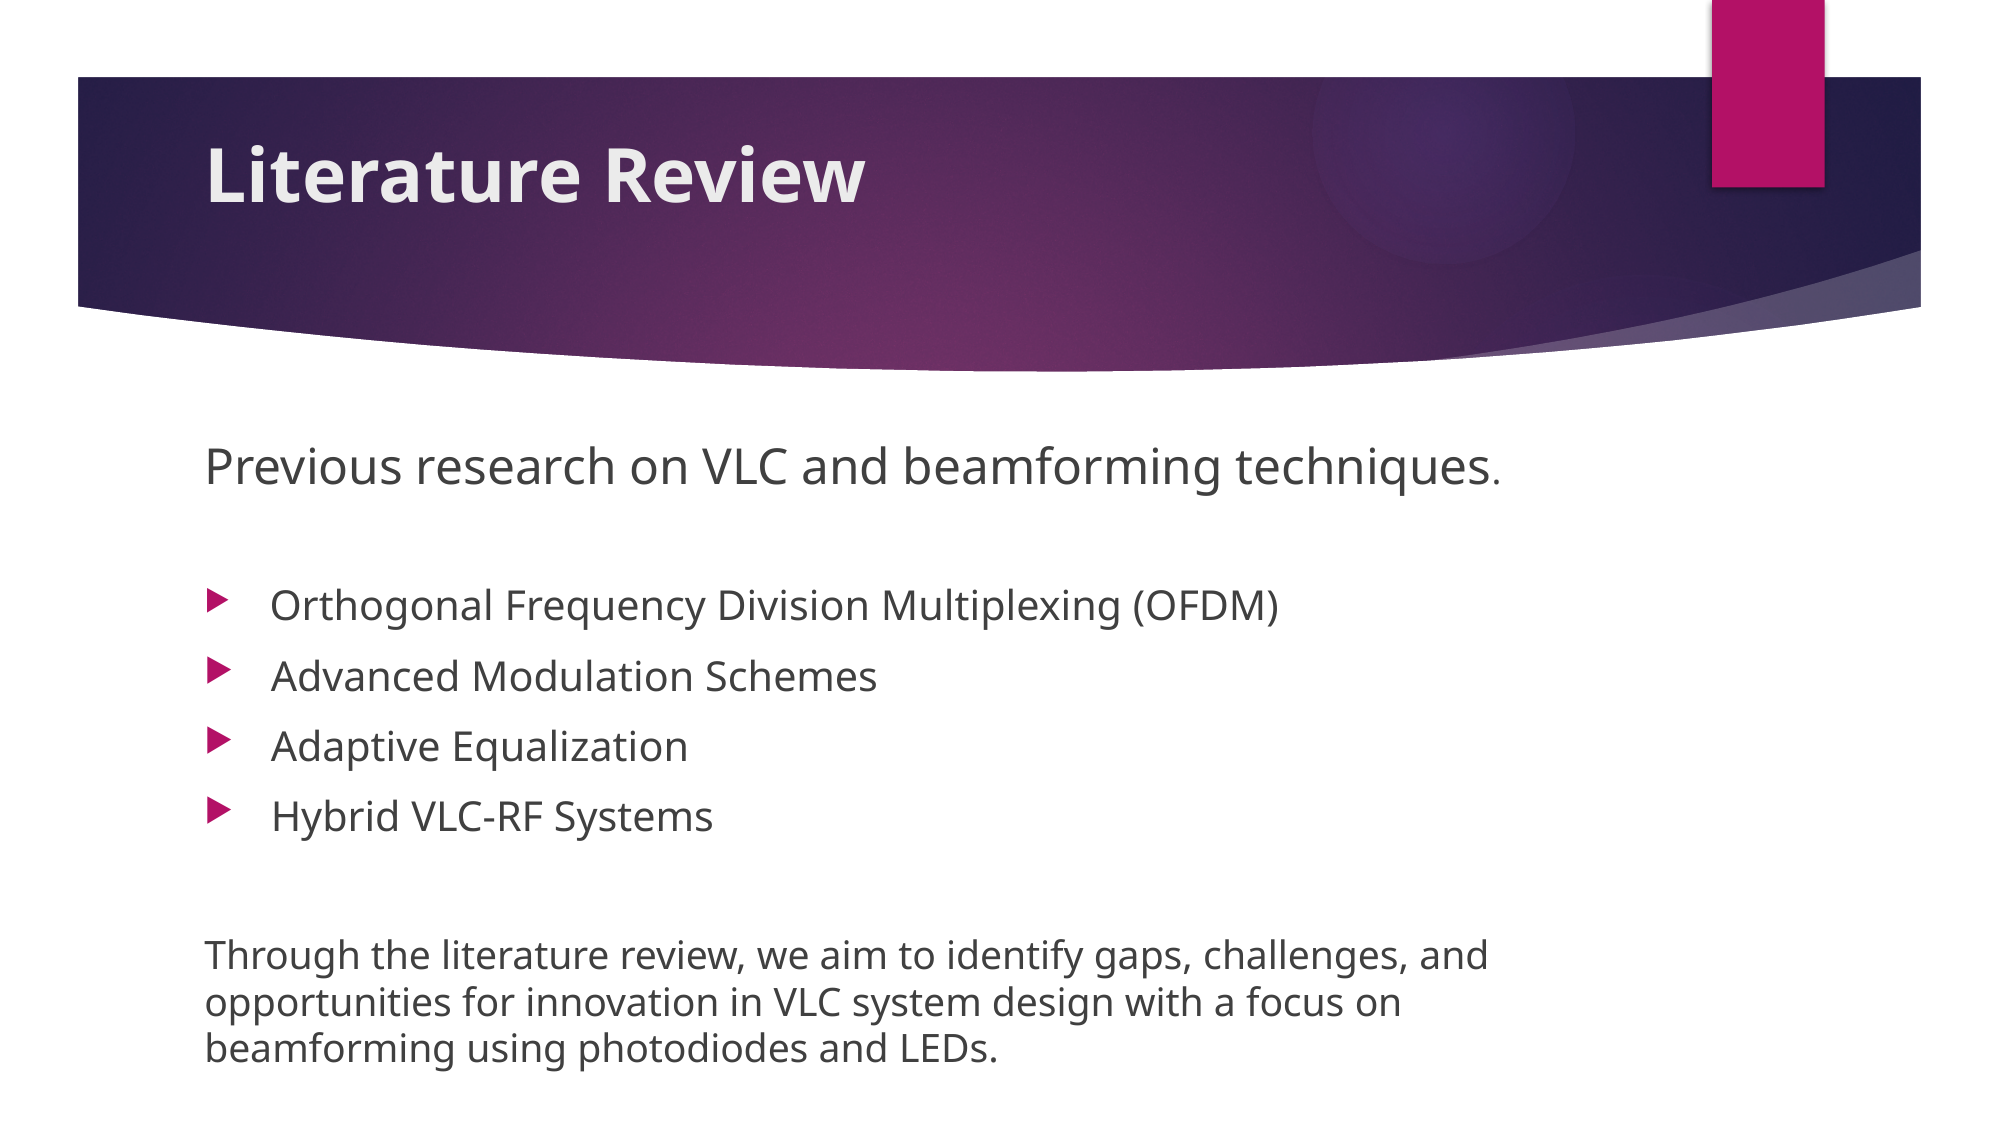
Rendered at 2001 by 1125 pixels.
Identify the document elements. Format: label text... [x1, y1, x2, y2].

title Literature Review [189, 159, 1627, 276]
list Previous research on VLC and beamforming techniques. Orthogonal Frequency Division Multiplexing (OFDM) Advanced Modulation Schemes Adaptive Equalization Hybrid VLC-RF Systems Through the literature review, we aim to identify gaps, challenges, and opportunities for innovation in VLC system design with a focus on beamforming using photodiodes and LEDs. [189, 427, 1638, 1079]
